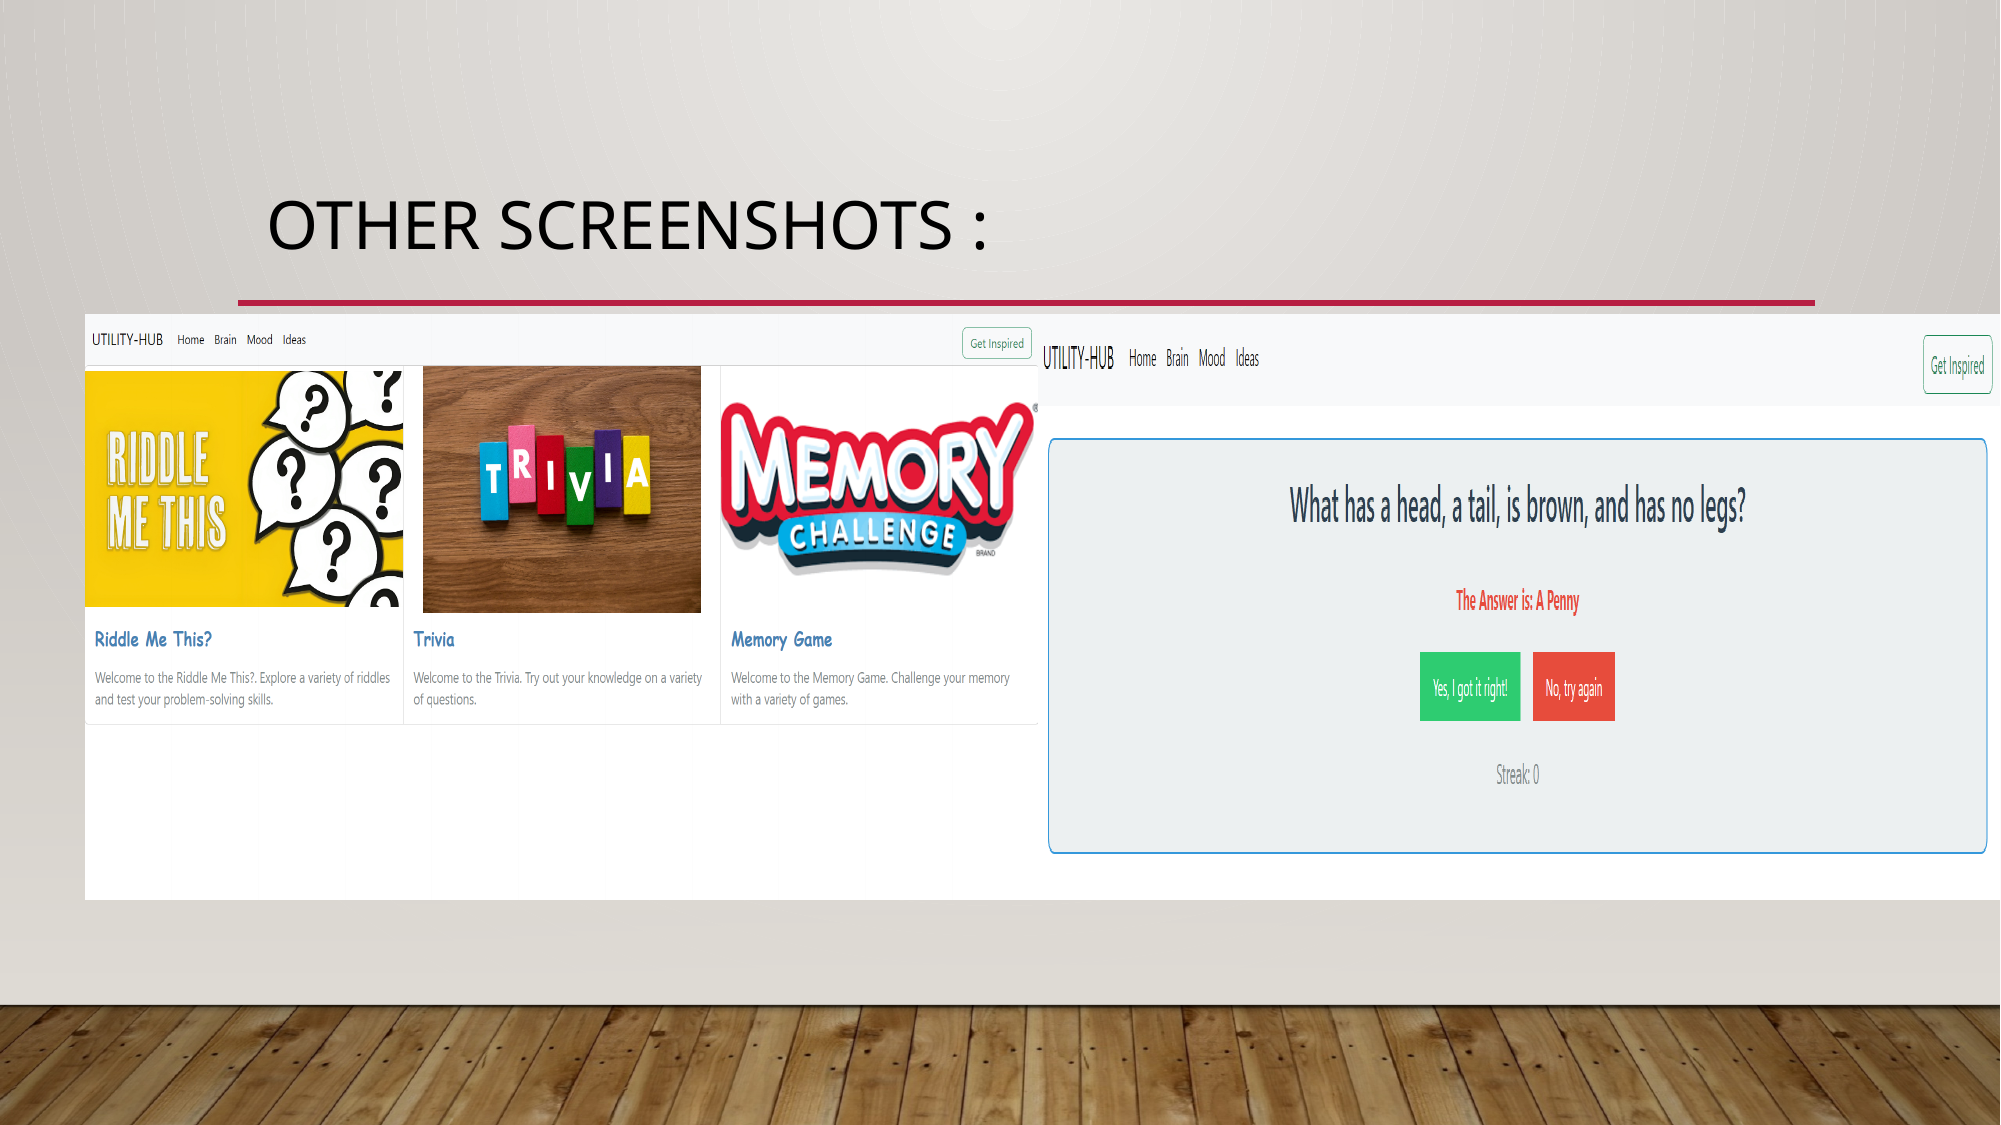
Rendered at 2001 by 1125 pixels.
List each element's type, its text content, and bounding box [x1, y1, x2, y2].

picture [0, 1005, 2000, 1125]
title Other Screenshots : [251, 184, 1827, 314]
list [85, 314, 1037, 901]
picture [1037, 314, 2000, 901]
